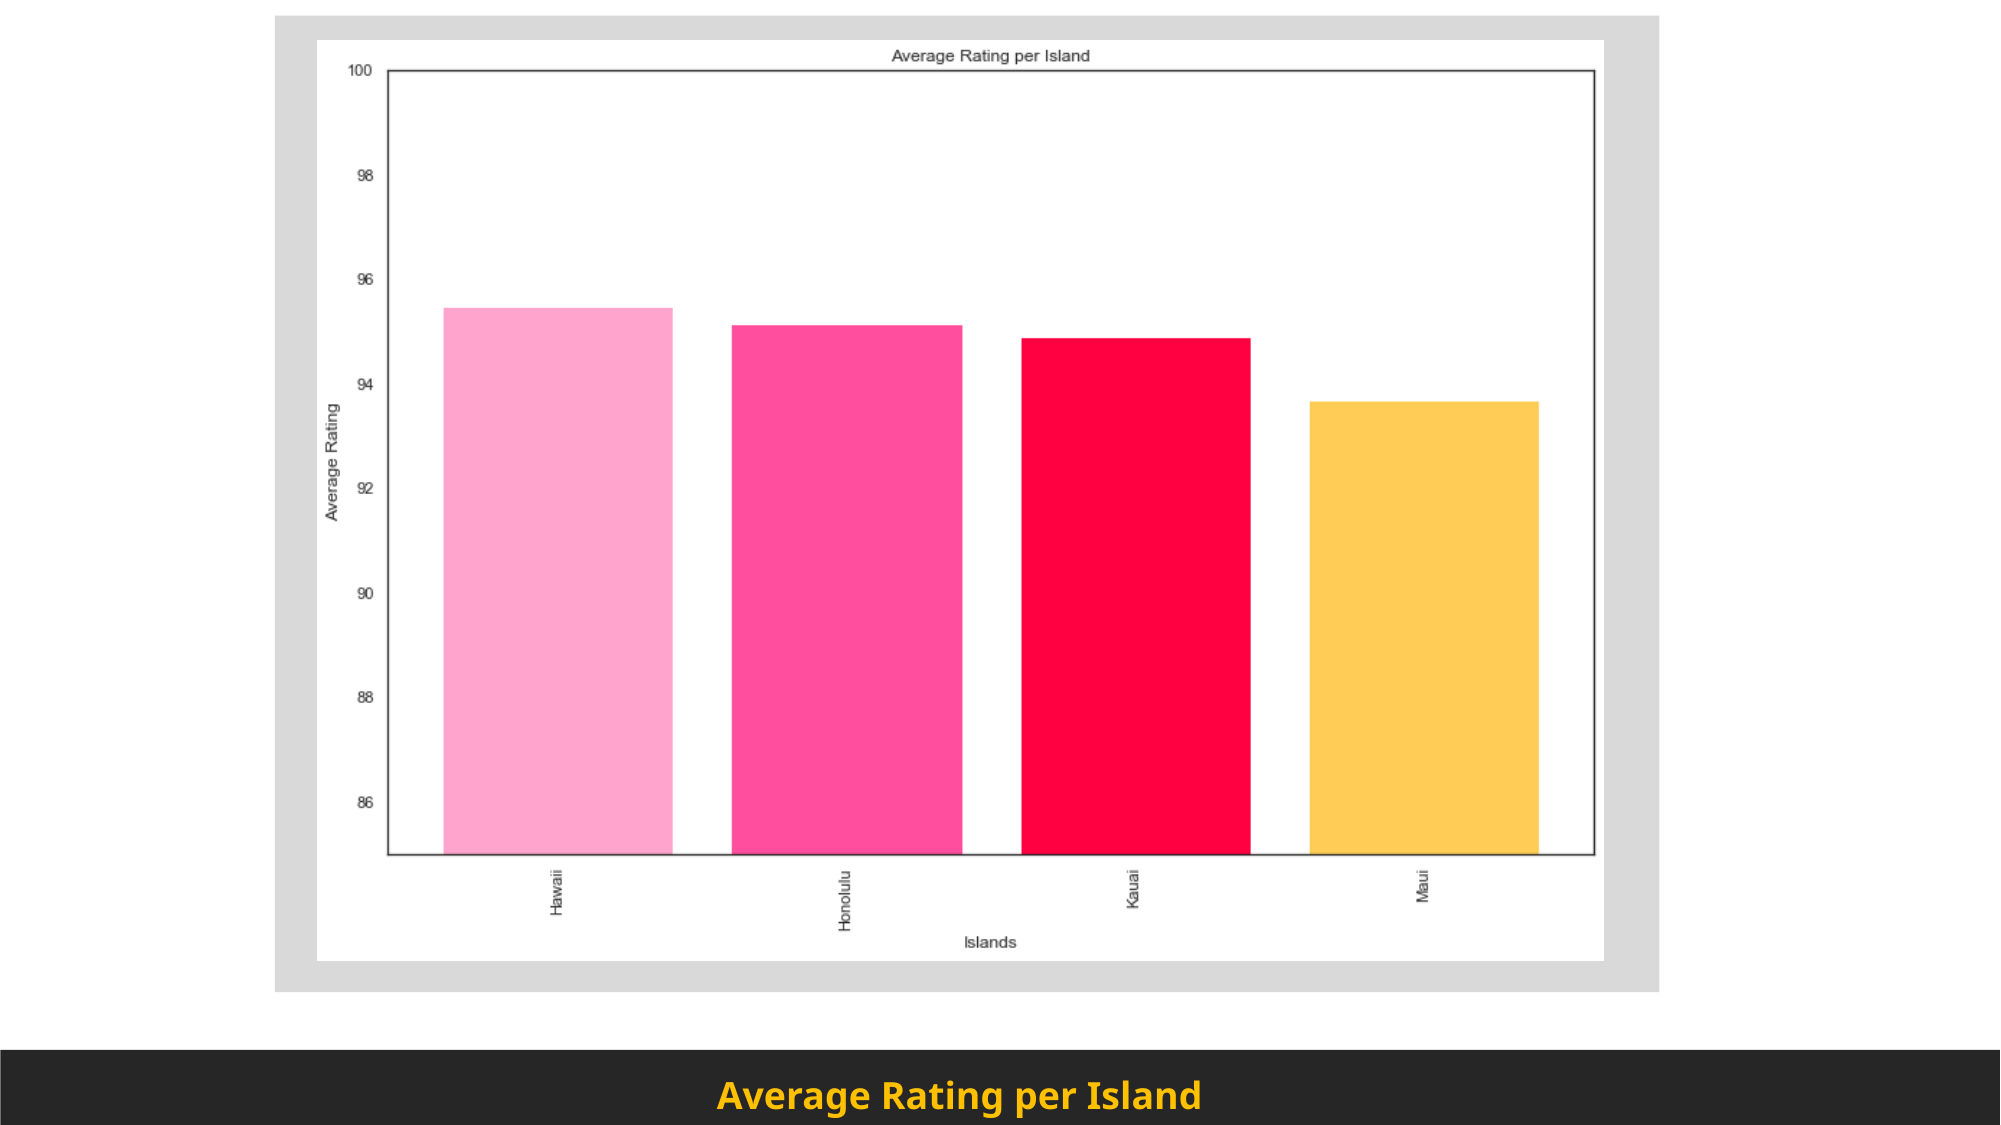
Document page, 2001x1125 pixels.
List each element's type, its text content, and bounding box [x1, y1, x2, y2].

picture [317, 40, 1604, 961]
text_box Average Rating per Island [217, 1064, 1704, 1125]
text_box [274, 14, 1661, 993]
